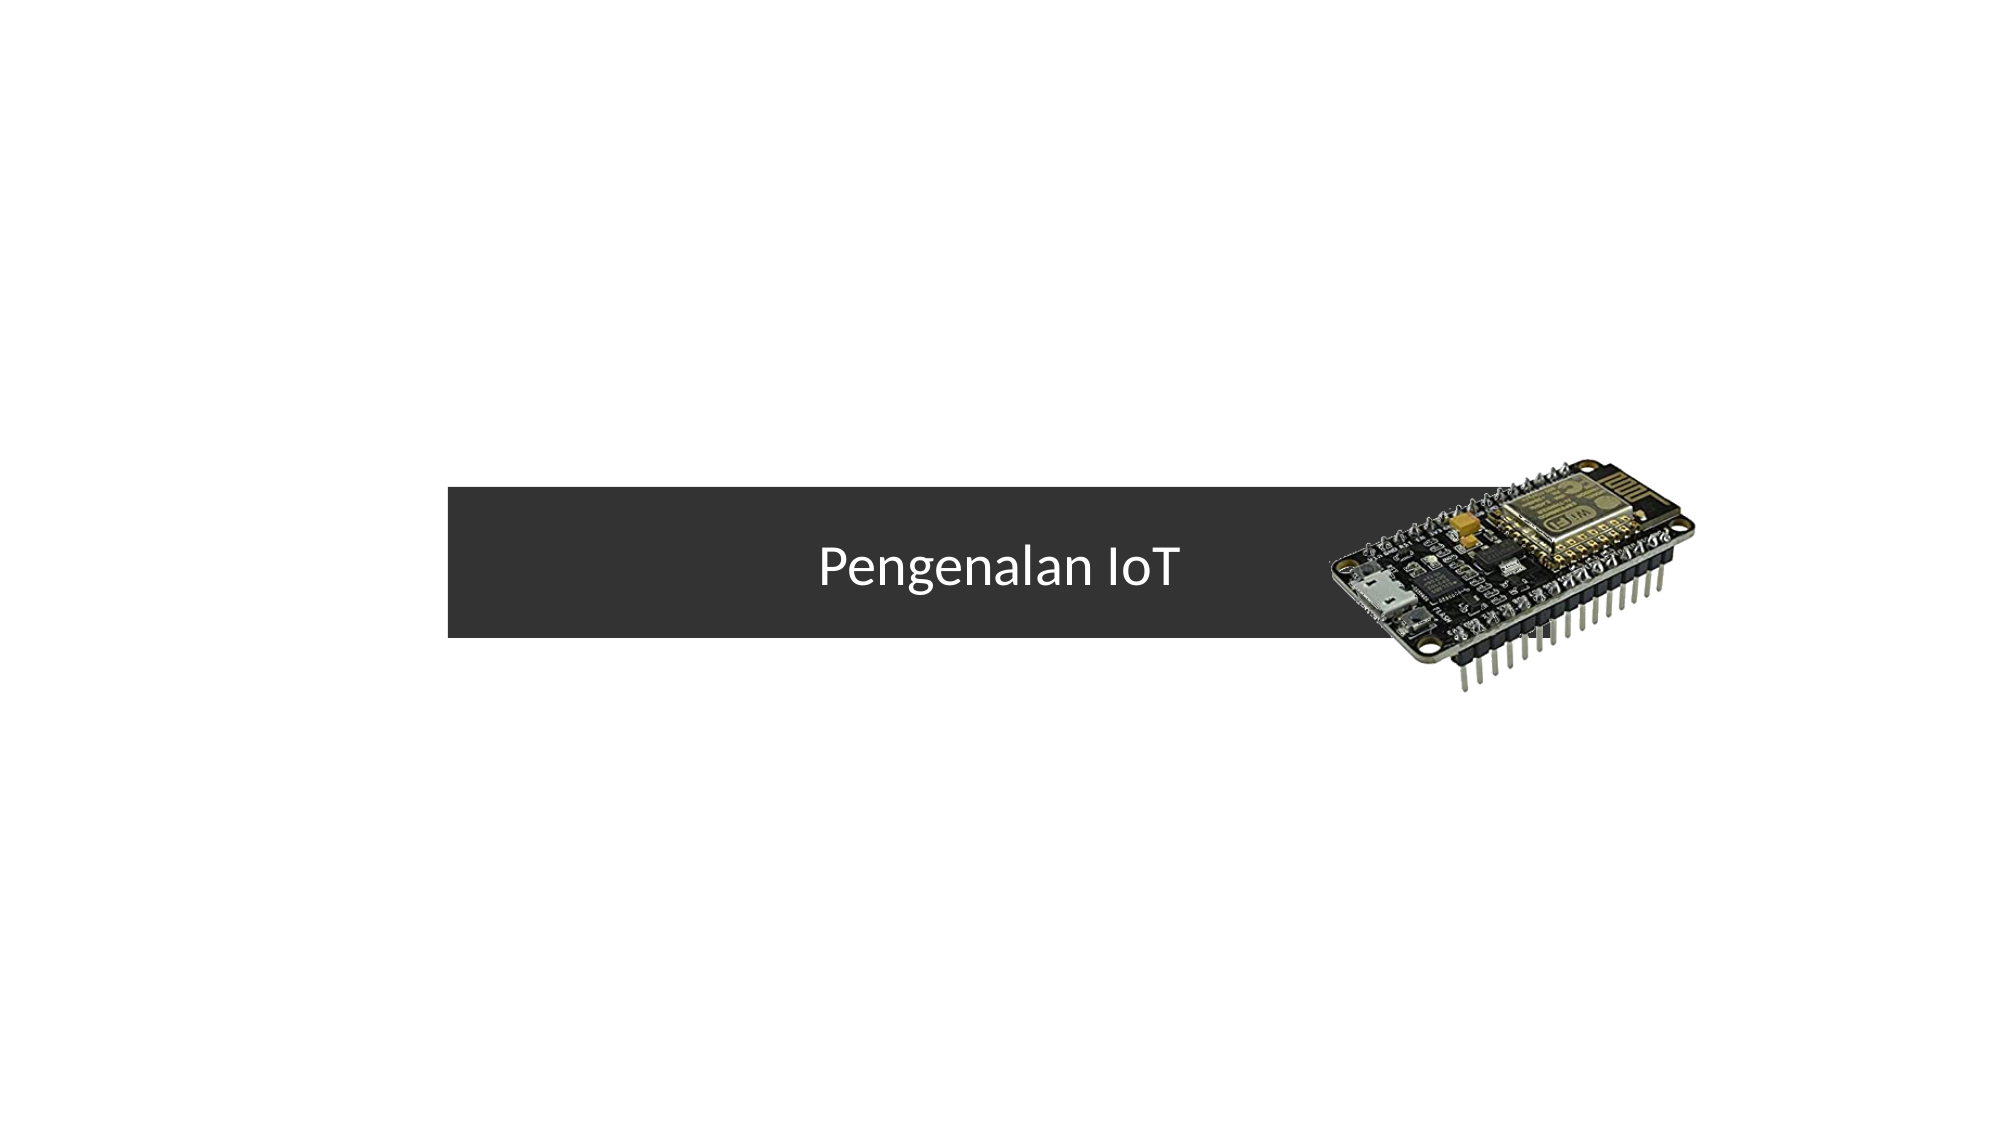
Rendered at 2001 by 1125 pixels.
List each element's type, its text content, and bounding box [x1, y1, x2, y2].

text_box Pengenalan IoT [804, 519, 1196, 605]
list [1328, 377, 1699, 748]
text_box [447, 486, 1328, 639]
